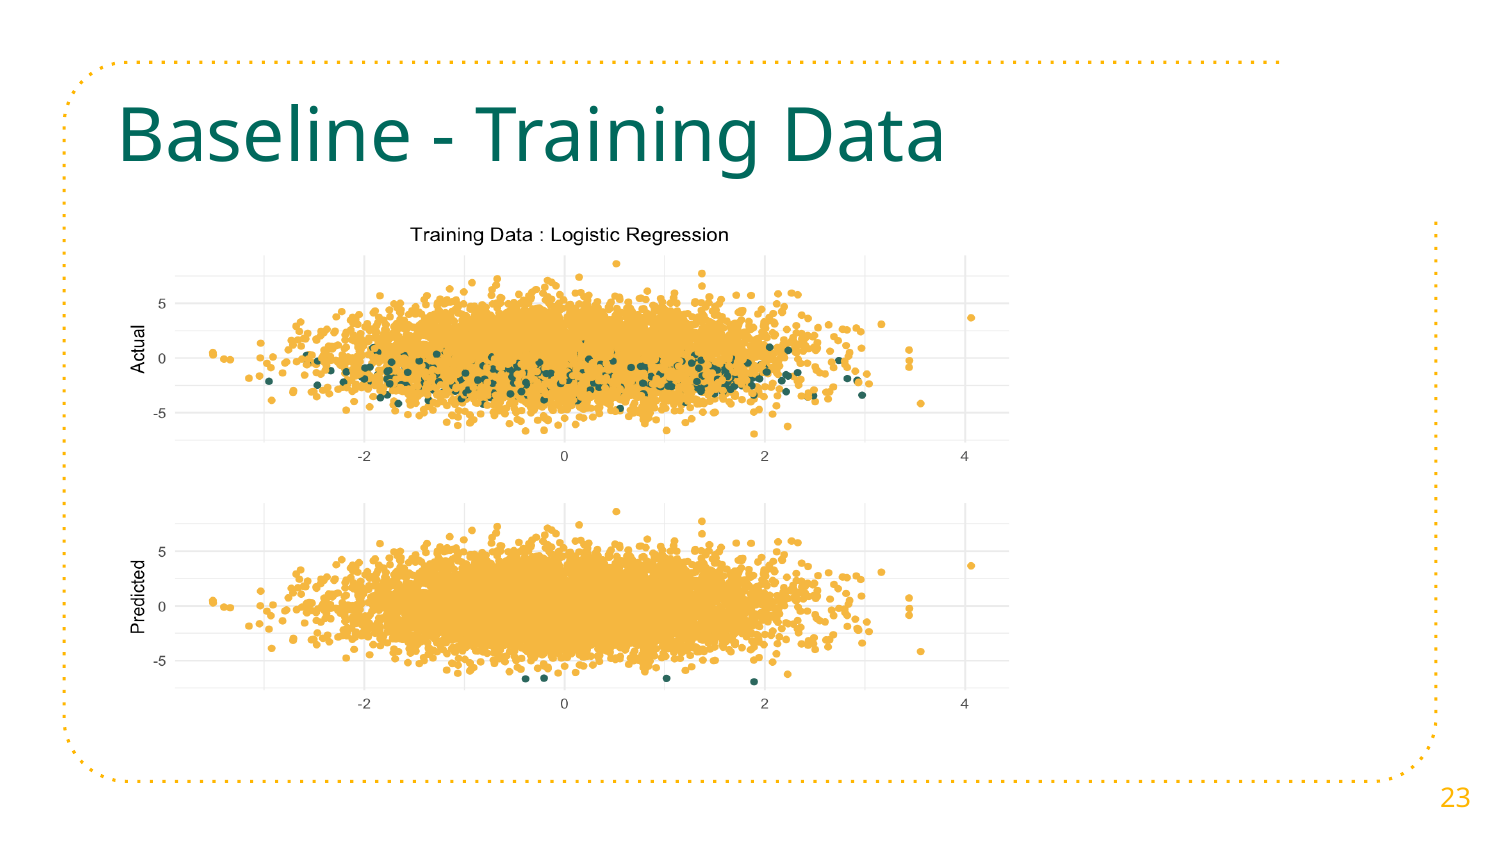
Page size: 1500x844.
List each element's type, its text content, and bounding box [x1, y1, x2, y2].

picture [121, 221, 1018, 742]
slide_number ‹#› [1411, 753, 1500, 844]
title Baseline - Training Data [101, 71, 1228, 212]
